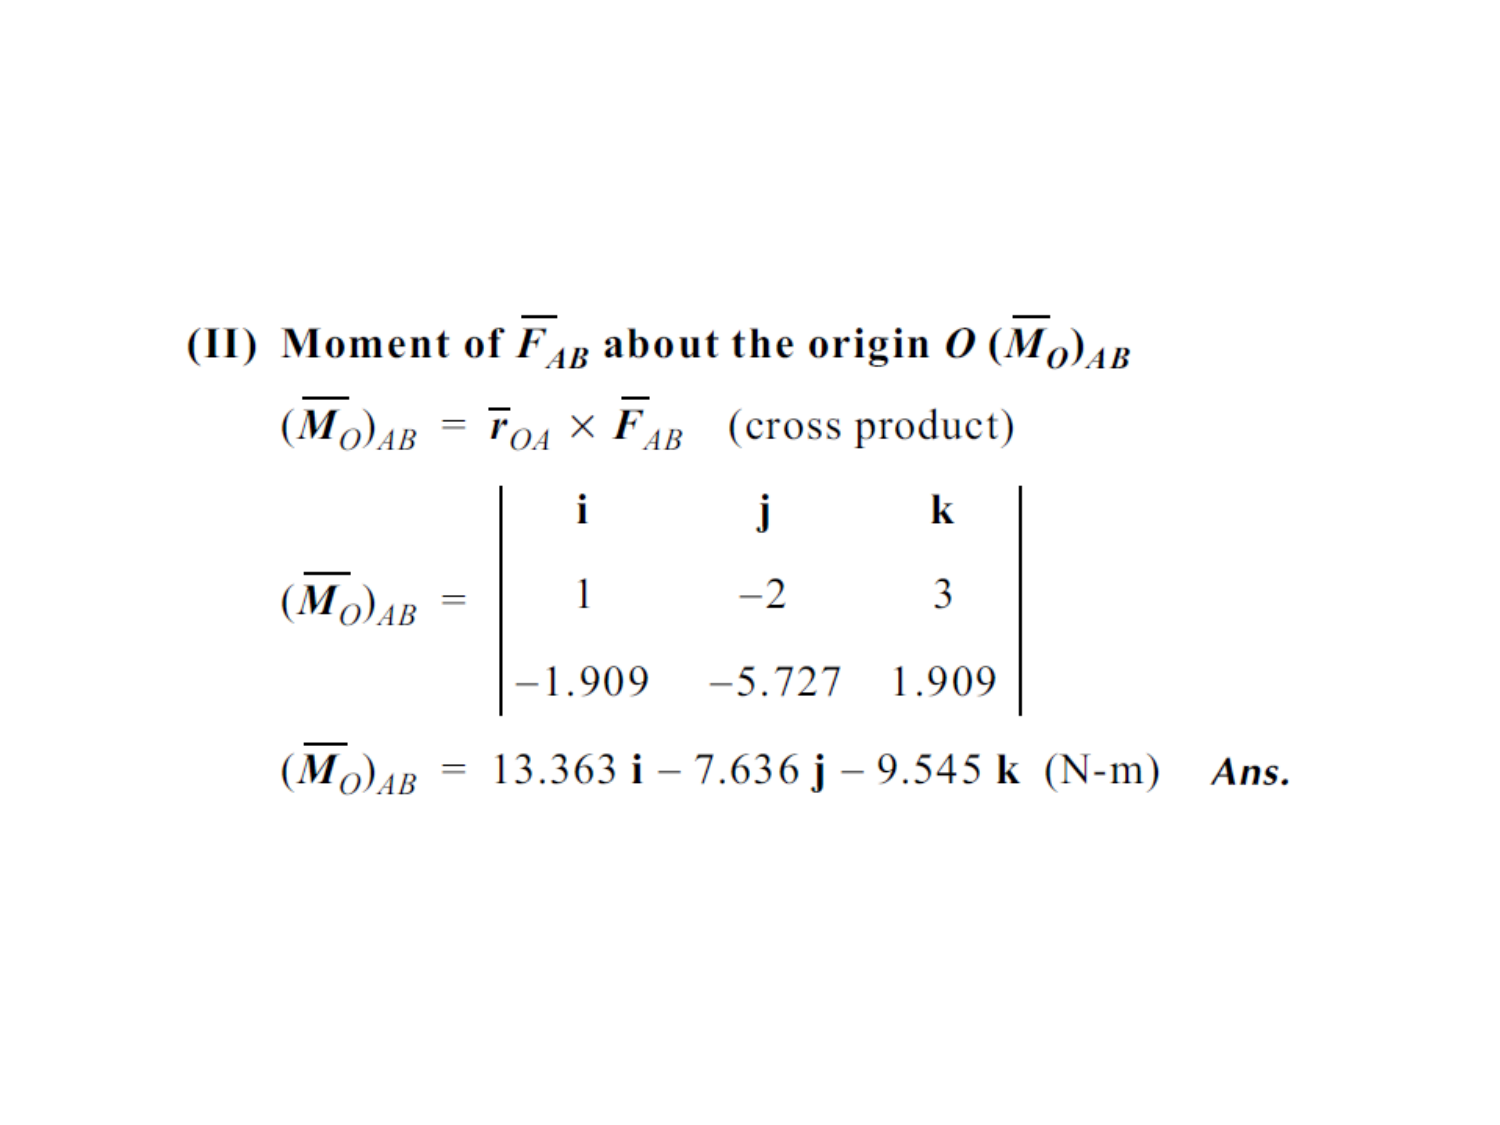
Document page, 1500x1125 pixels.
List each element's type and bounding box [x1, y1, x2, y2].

picture [146, 306, 1354, 819]
